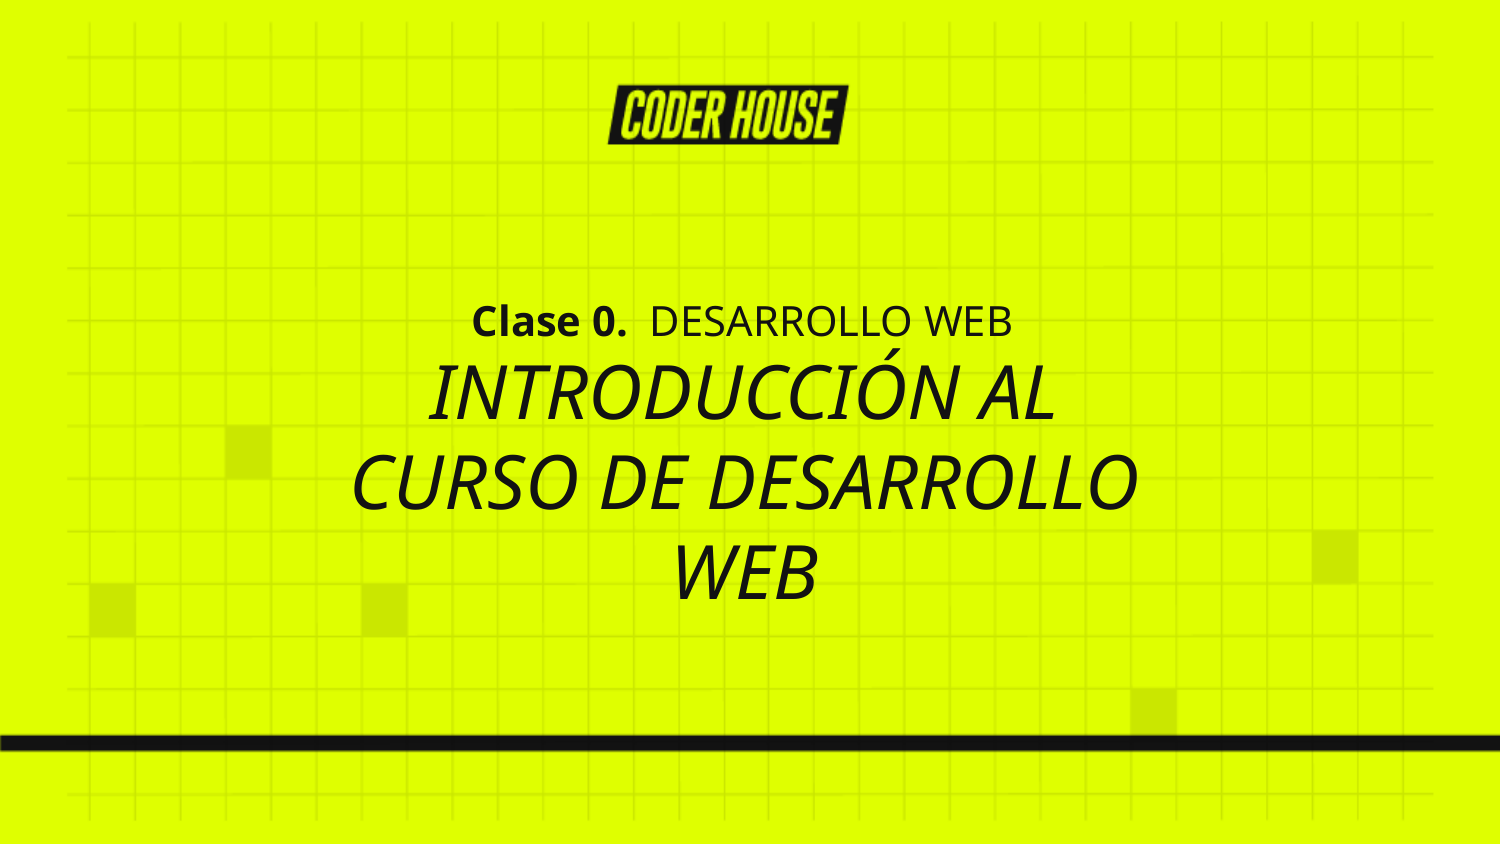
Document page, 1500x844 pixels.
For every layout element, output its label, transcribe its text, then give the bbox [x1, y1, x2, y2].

text_box Clase 0. DESARROLLO WEB [331, 267, 1100, 346]
text_box INTRODUCCIÓN AL CURSO DE DESARROLLO WEB [331, 329, 1158, 434]
text_box [115, 718, 400, 797]
picture [0, 0, 1500, 844]
